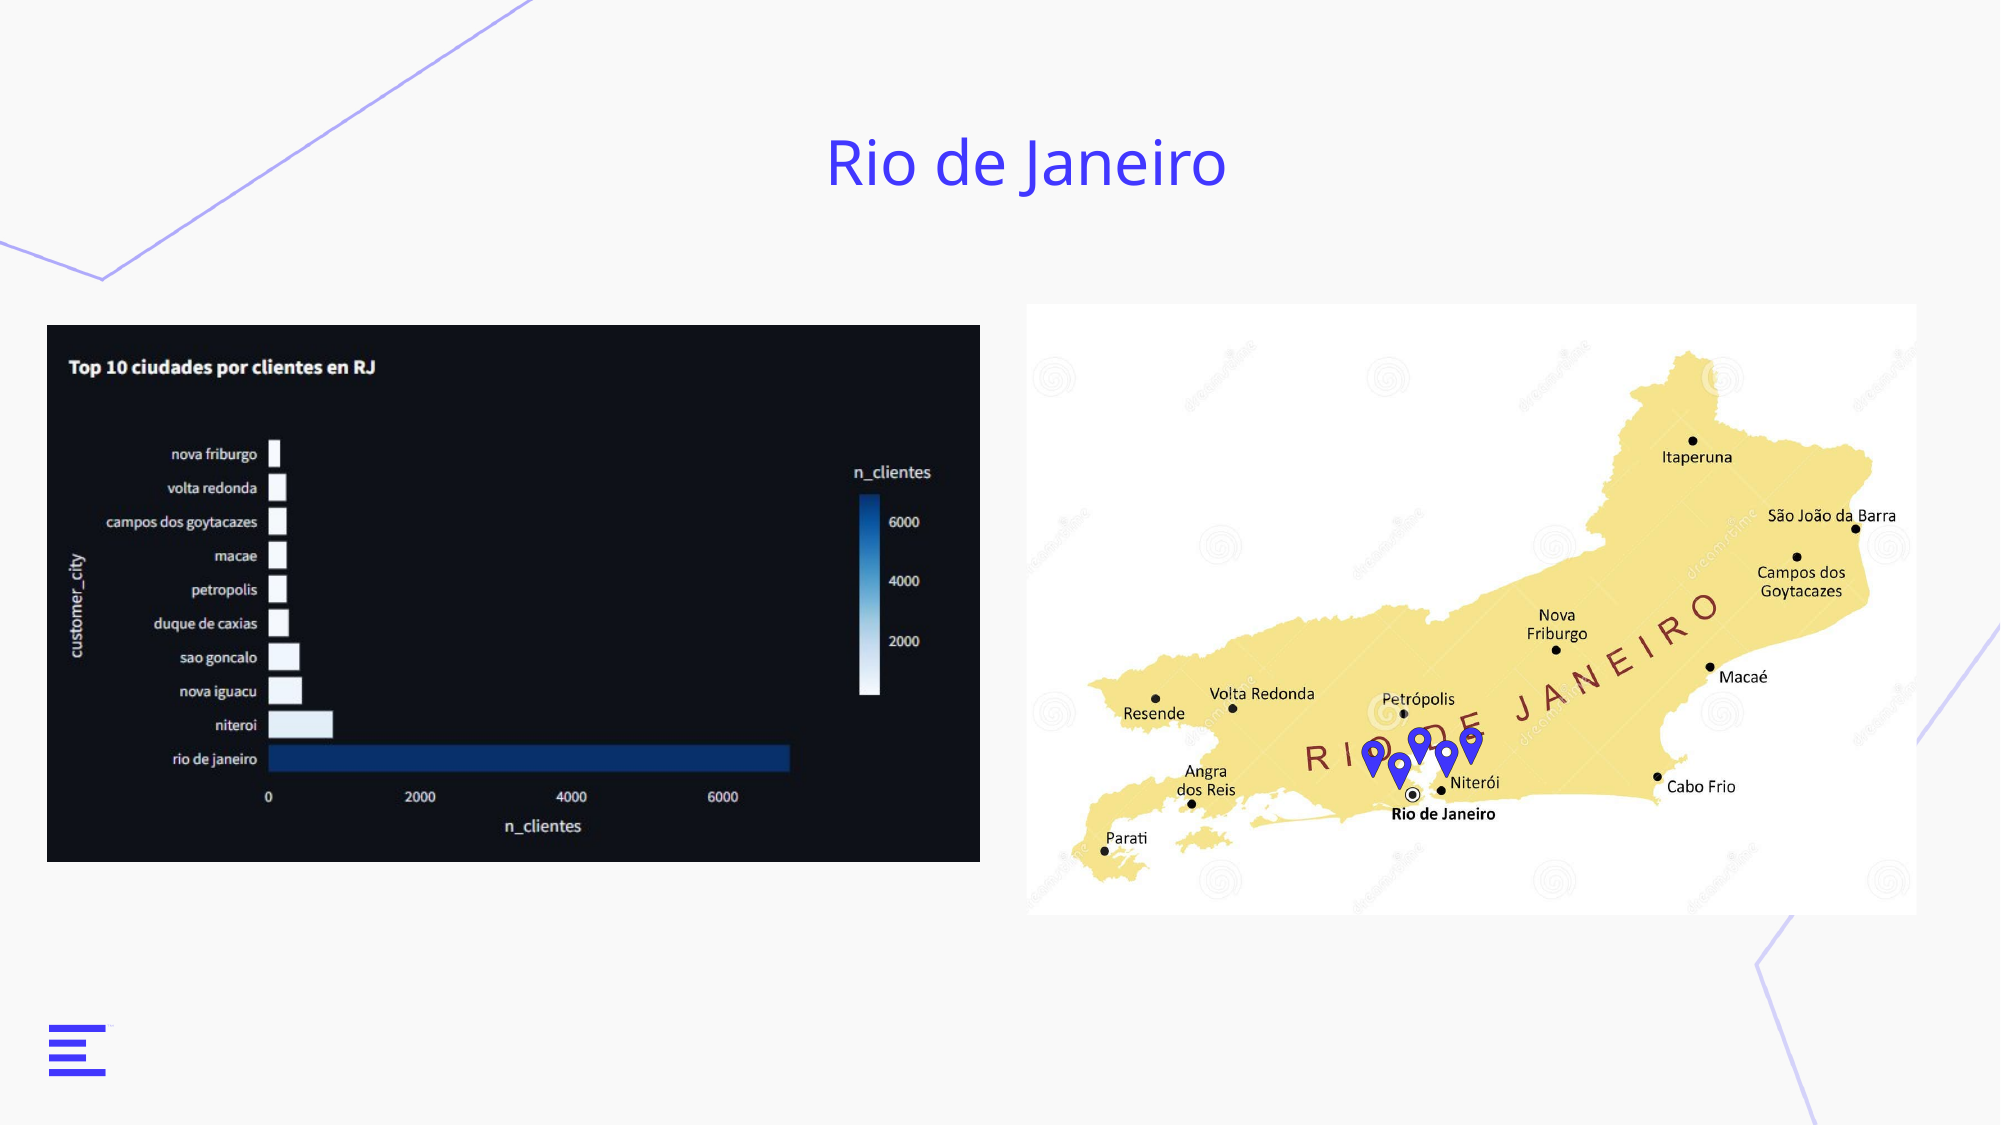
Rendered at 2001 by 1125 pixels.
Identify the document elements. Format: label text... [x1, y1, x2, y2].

title Rio de Janeiro [444, 59, 1611, 271]
picture [0, 0, 2001, 1125]
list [46, 325, 981, 862]
